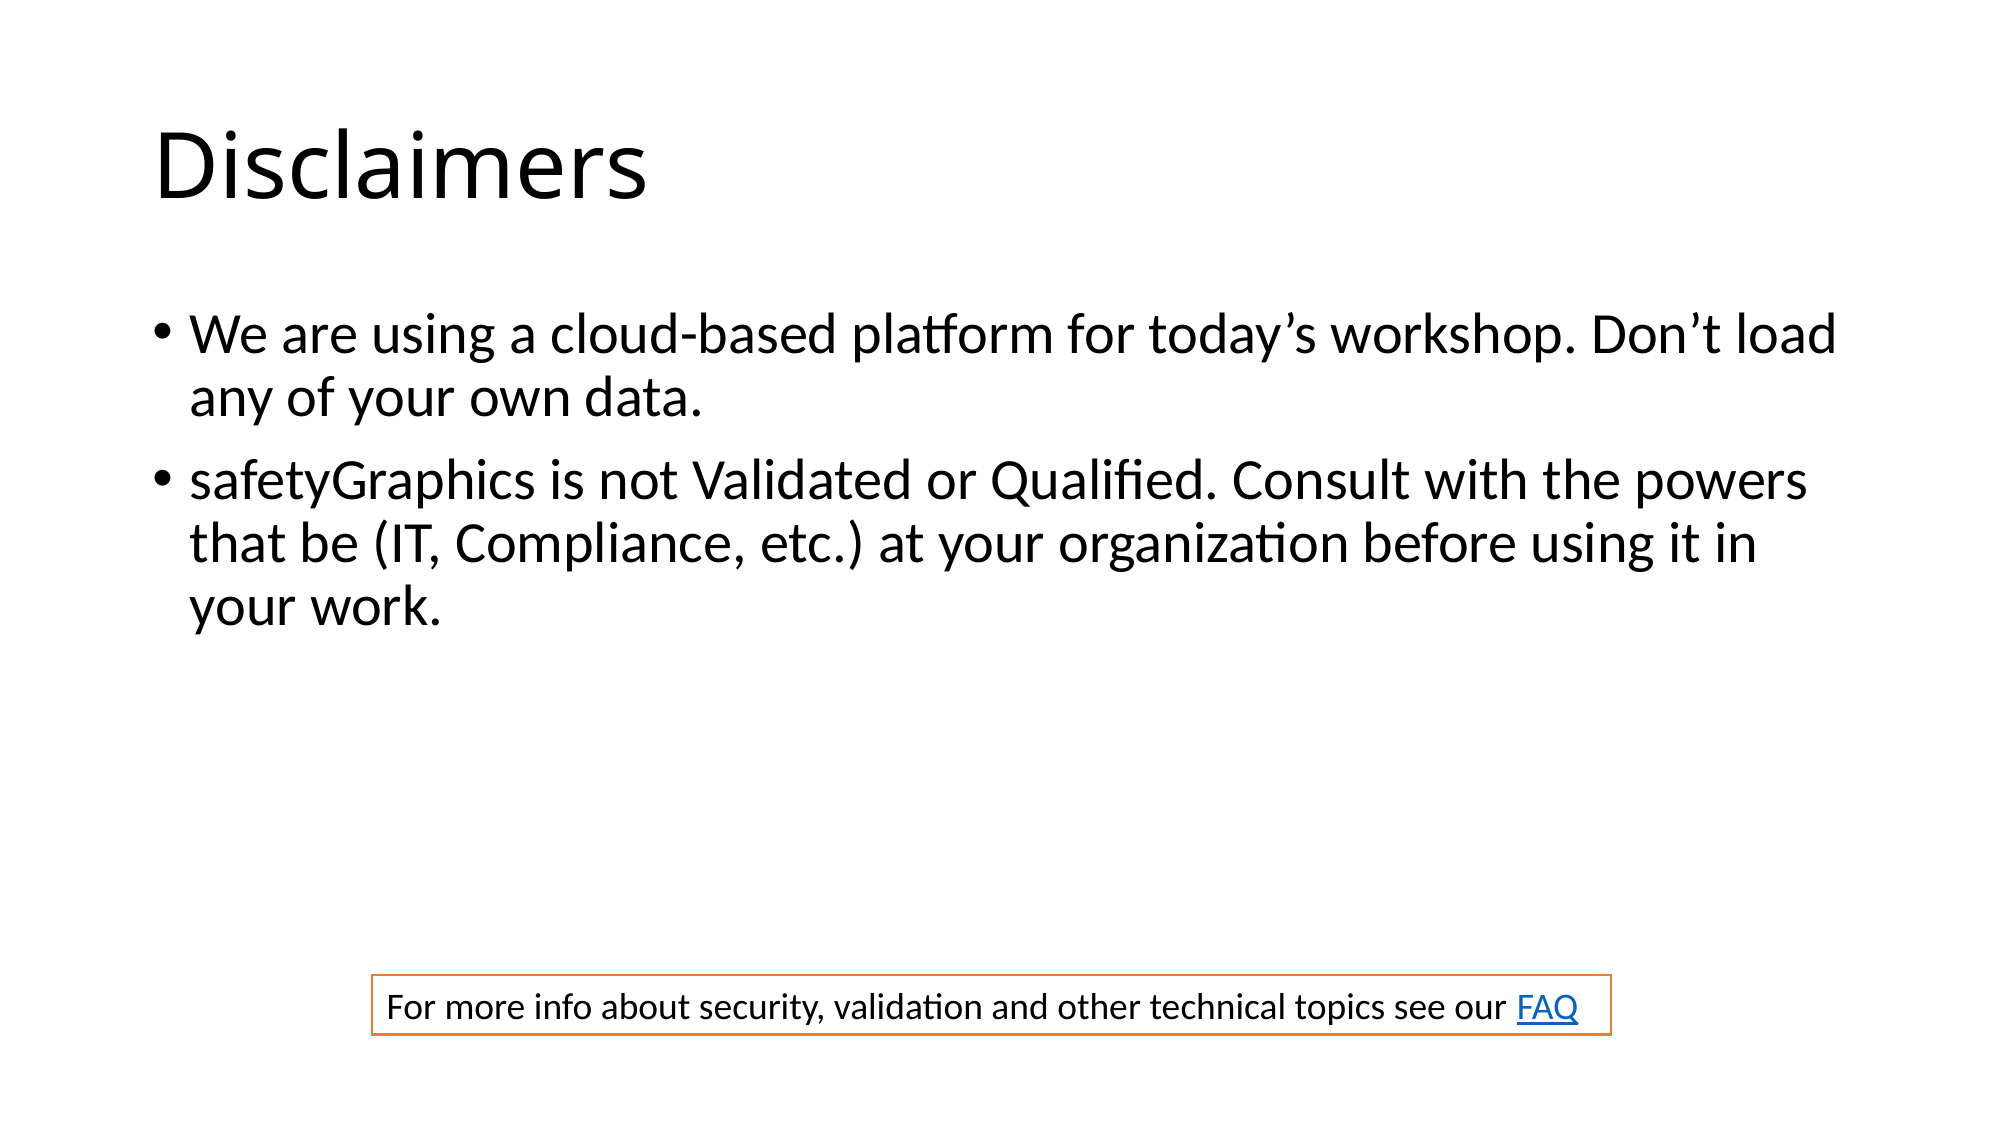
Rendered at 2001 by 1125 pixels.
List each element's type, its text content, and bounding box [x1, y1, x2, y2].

title Disclaimers [137, 59, 1863, 278]
text_box For more info about security, validation and other technical topics see our FAQ [371, 974, 1612, 1036]
list We are using a cloud-based platform for today’s workshop. Don’t load any of your own data. safetyGraphics is not Validated or Qualified. Consult with the powers that be (IT, Compliance, etc.) at your organization before using it in your work. [137, 295, 1863, 1010]
